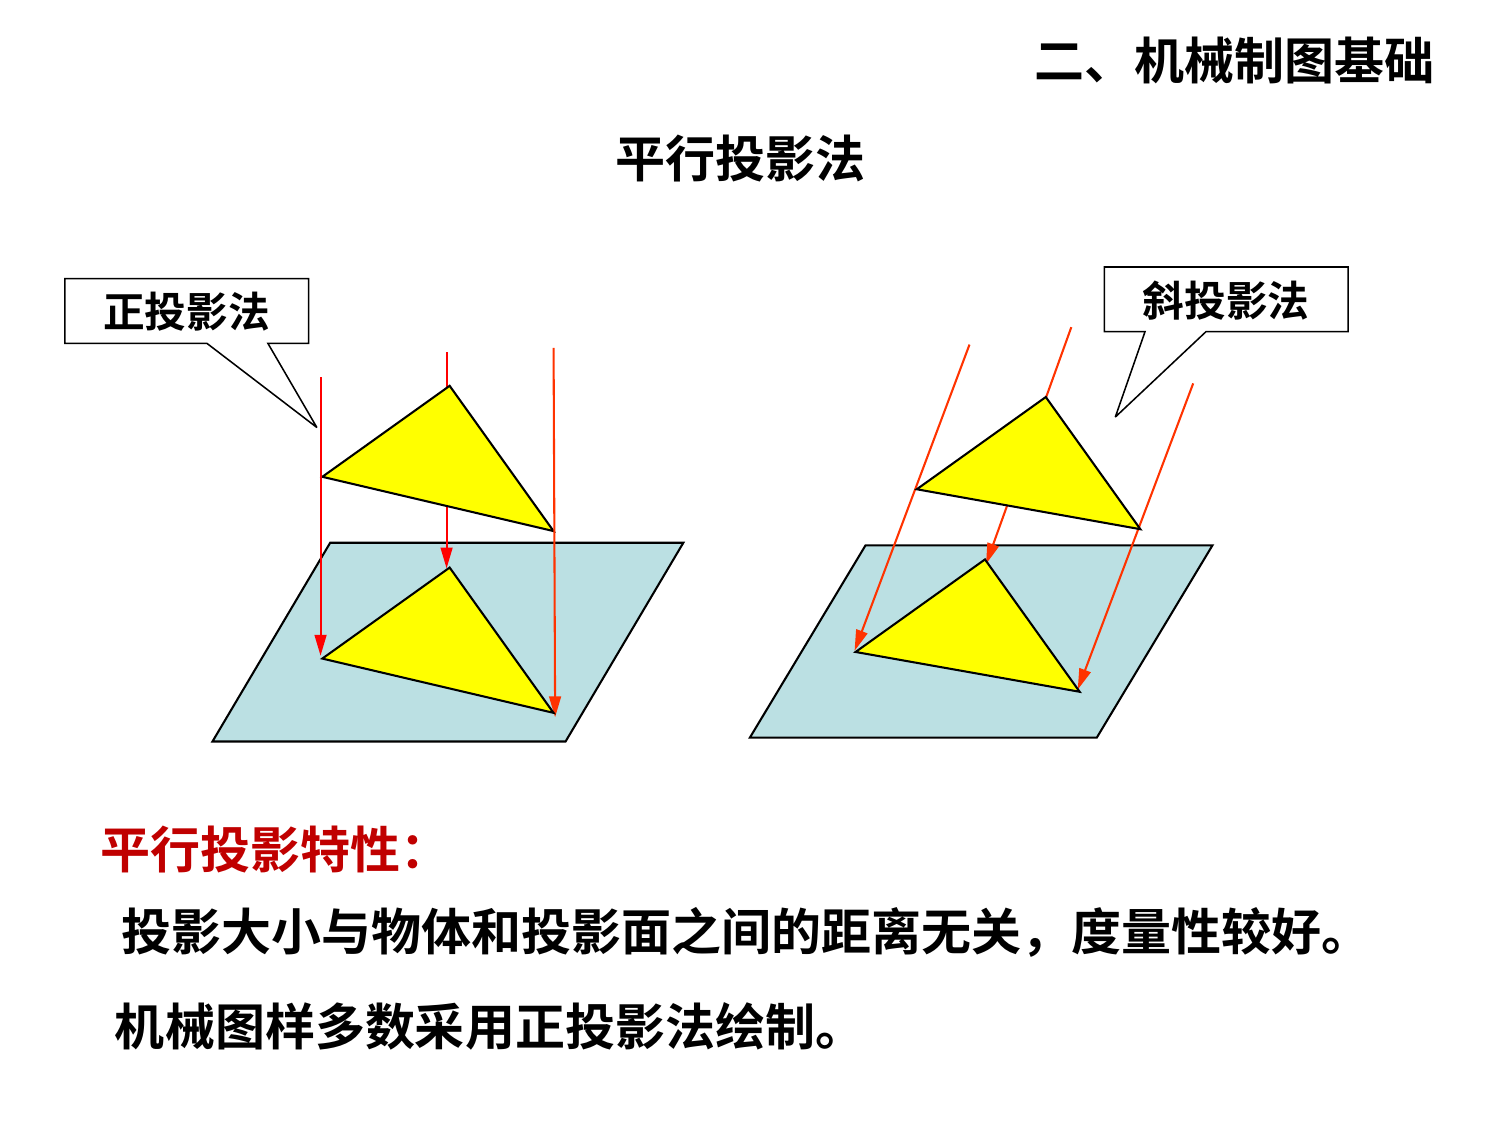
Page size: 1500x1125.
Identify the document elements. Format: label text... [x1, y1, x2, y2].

text_box 正投影法 [64, 278, 309, 348]
text_box 平行投影特性： [17, 810, 534, 886]
text_box 平行投影法 [428, 120, 1053, 195]
text_box 机械图样多数采用正投影法绘制。 [100, 987, 1288, 1063]
text_box 二、机械制图基础 [968, 0, 1500, 120]
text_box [212, 347, 684, 776]
text_box 投影大小与物体和投影面之间的距离无关，度量性较好。 [106, 893, 1500, 968]
text_box 斜投影法 [1104, 266, 1349, 332]
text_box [749, 327, 1213, 754]
